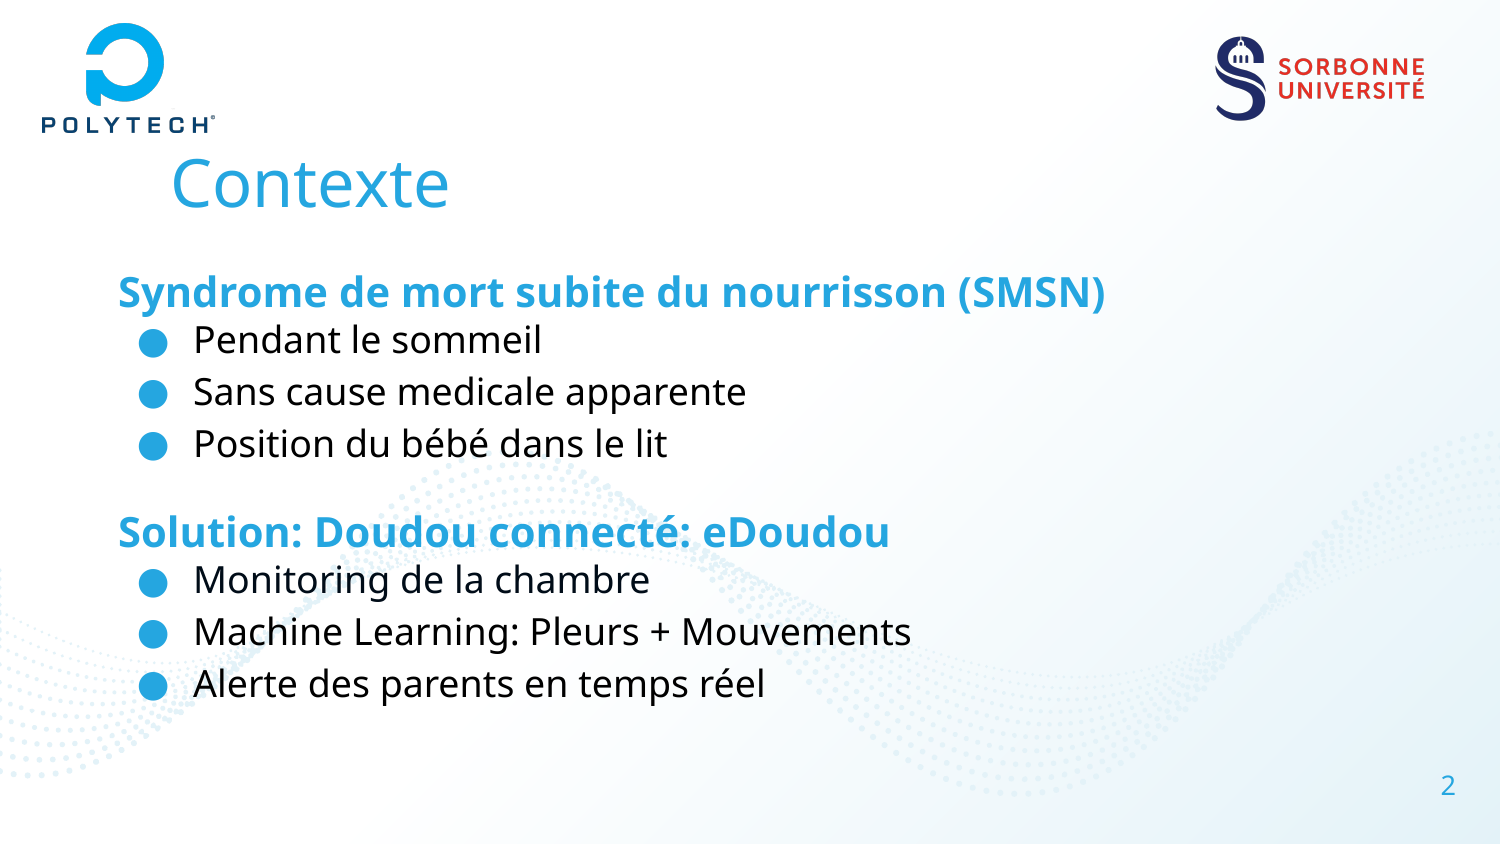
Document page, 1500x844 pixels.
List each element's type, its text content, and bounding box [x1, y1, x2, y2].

text_box Solution: Doudou connecté: eDoudou Monitoring de la chambre Machine Learning: Pleurs + Mouvements Alerte des parents en temps réel [118, 498, 1382, 755]
text_box Syndrome de mort subite du nourrisson (SMSN) Pendant le sommeil Sans cause medicale apparente Position du bébé dans le lit [118, 258, 1382, 498]
slide_number ‹#› [1366, 754, 1457, 819]
picture [42, 23, 215, 134]
picture [1215, 35, 1425, 121]
title Contexte [170, 157, 1330, 223]
